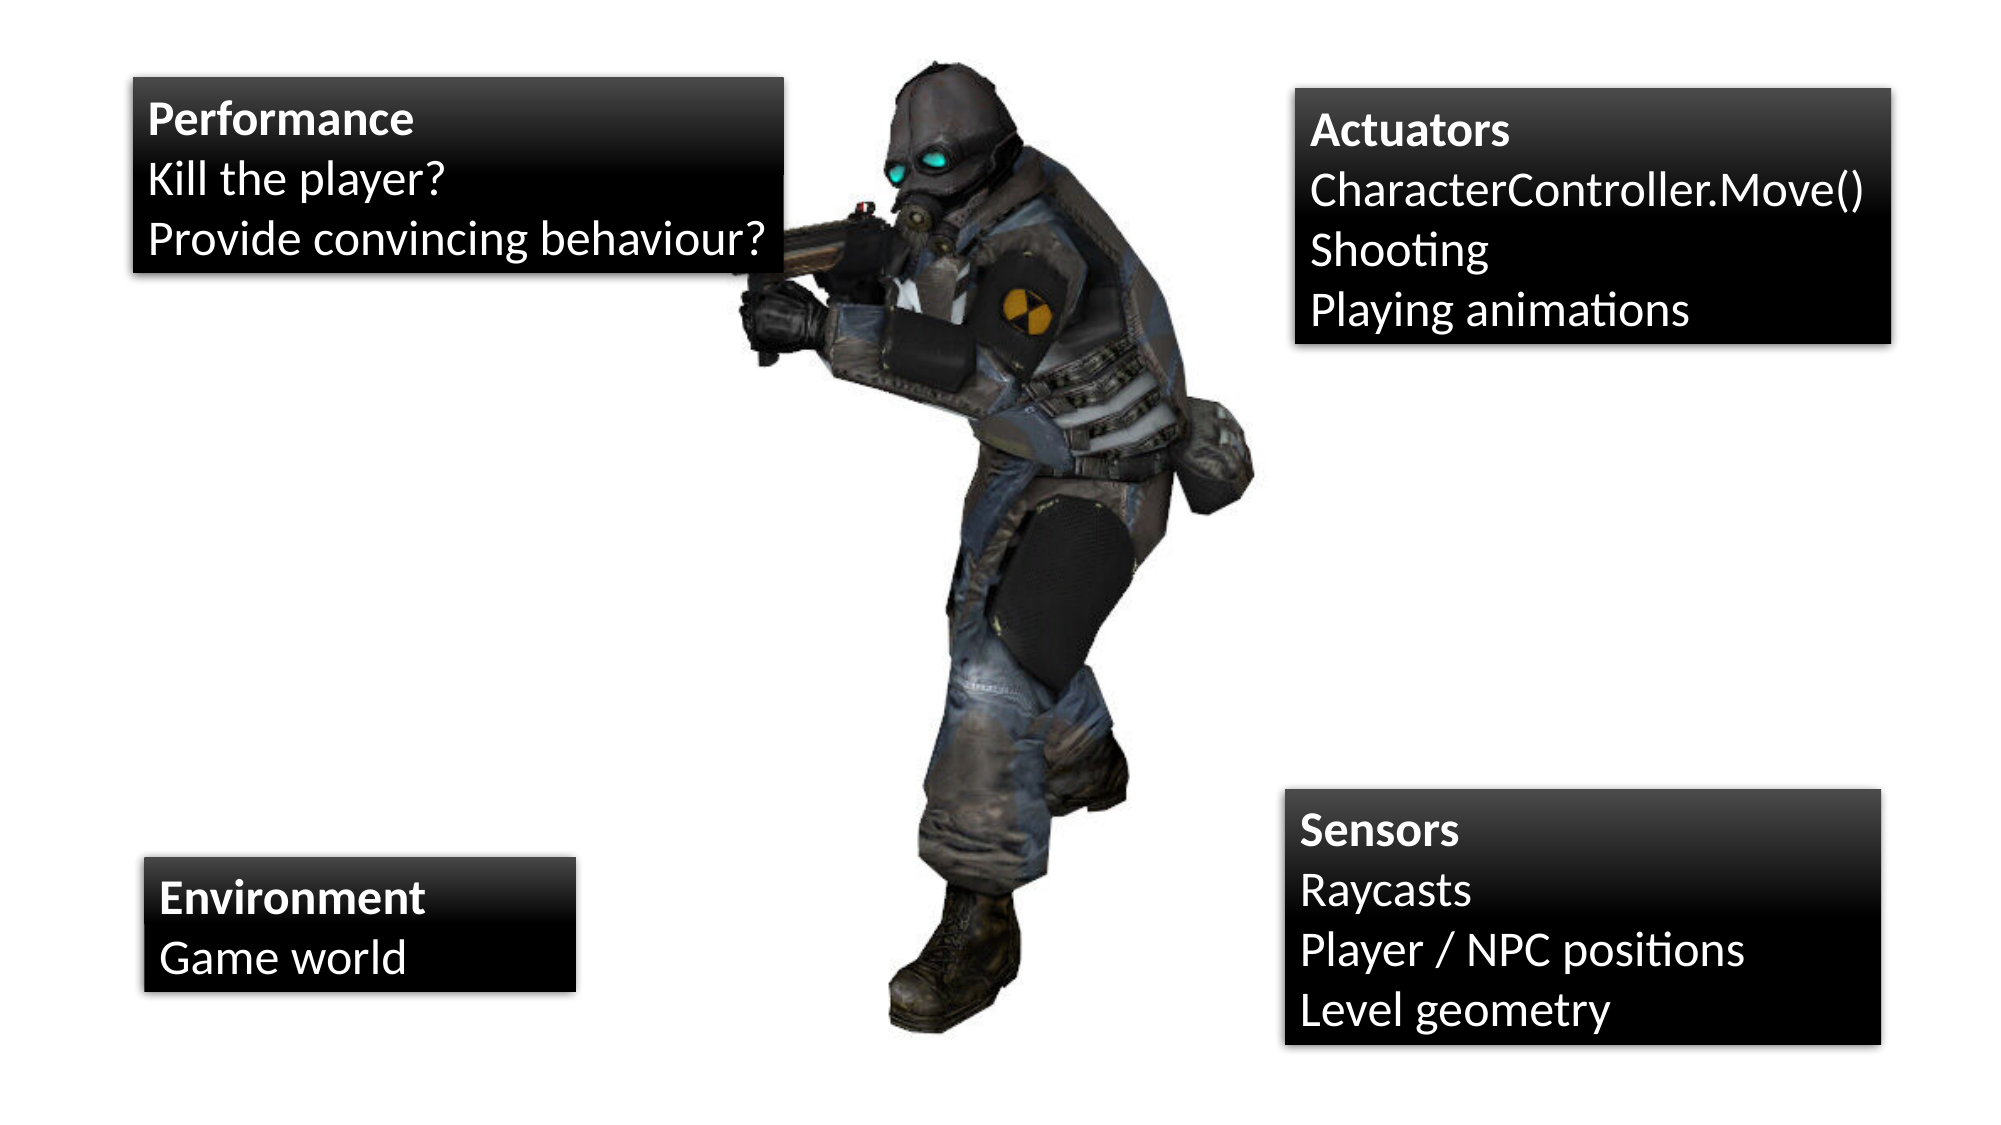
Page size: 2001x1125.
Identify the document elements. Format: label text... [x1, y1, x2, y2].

text_box Environment Game world [144, 857, 576, 992]
text_box Actuators CharacterController.Move() Shooting Playing animations [1295, 88, 1892, 344]
text_box Performance Kill the player? Provide convincing behaviour? [133, 77, 714, 273]
picture [714, 46, 1268, 1047]
text_box Sensors Raycasts Player / NPC positions Level geometry [1285, 789, 1882, 1045]
